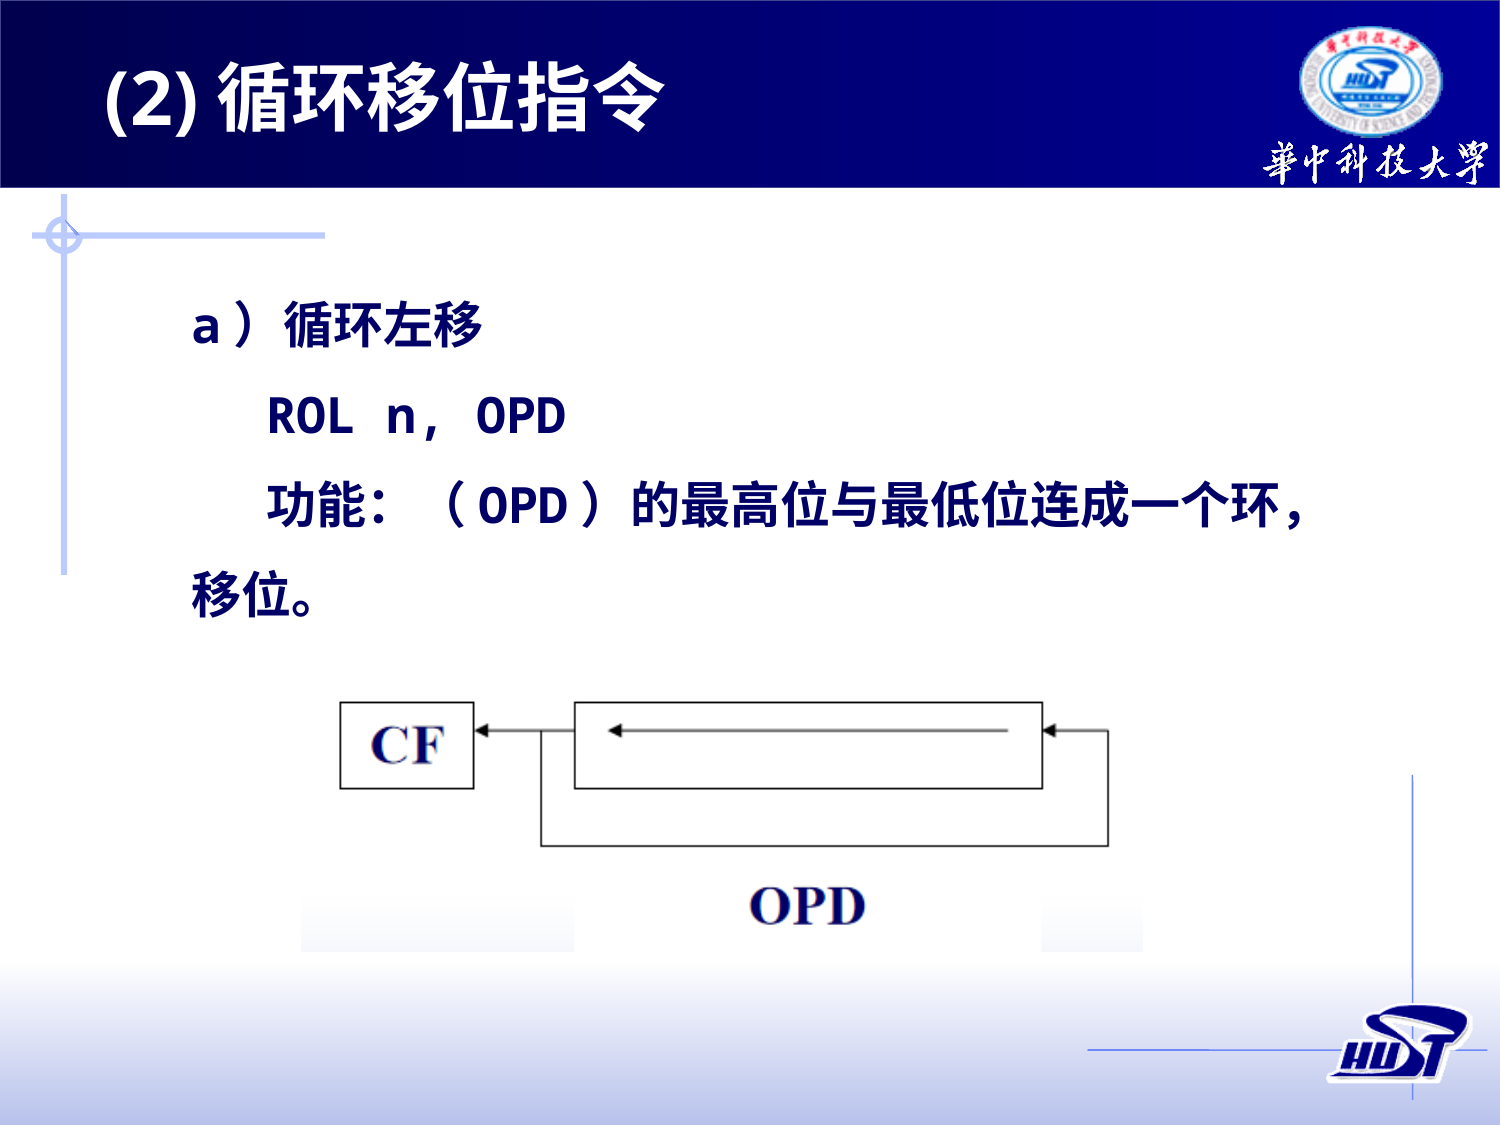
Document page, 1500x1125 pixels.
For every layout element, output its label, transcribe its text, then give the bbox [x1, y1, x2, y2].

picture [1299, 26, 1443, 138]
picture [1262, 140, 1488, 185]
text_box (2)循环移位指令 [89, 42, 1308, 148]
text_box a）循环左移 ROL n, OPD 功能：（OPD）的最高位与最低位连成一个环，移位。 [115, 256, 1359, 639]
picture [300, 680, 1143, 953]
